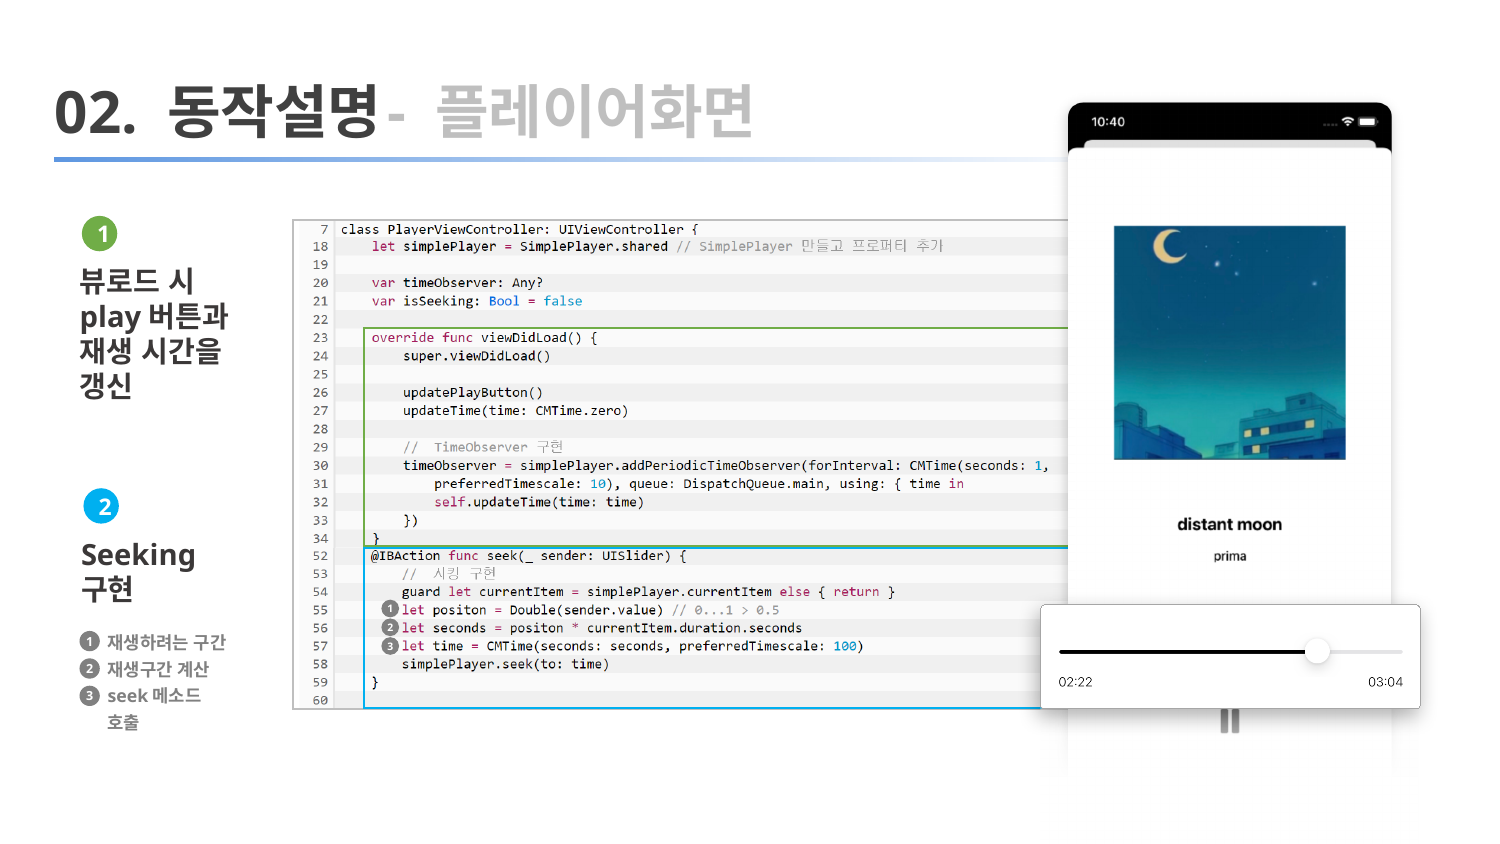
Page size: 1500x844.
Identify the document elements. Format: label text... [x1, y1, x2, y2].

text_box 02. 동작설명 [54, 67, 382, 153]
text_box - 플레이어화면 [387, 67, 757, 153]
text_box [79, 215, 265, 413]
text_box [79, 488, 267, 715]
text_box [292, 219, 1040, 709]
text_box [1040, 88, 1421, 844]
text_box [54, 156, 1040, 162]
